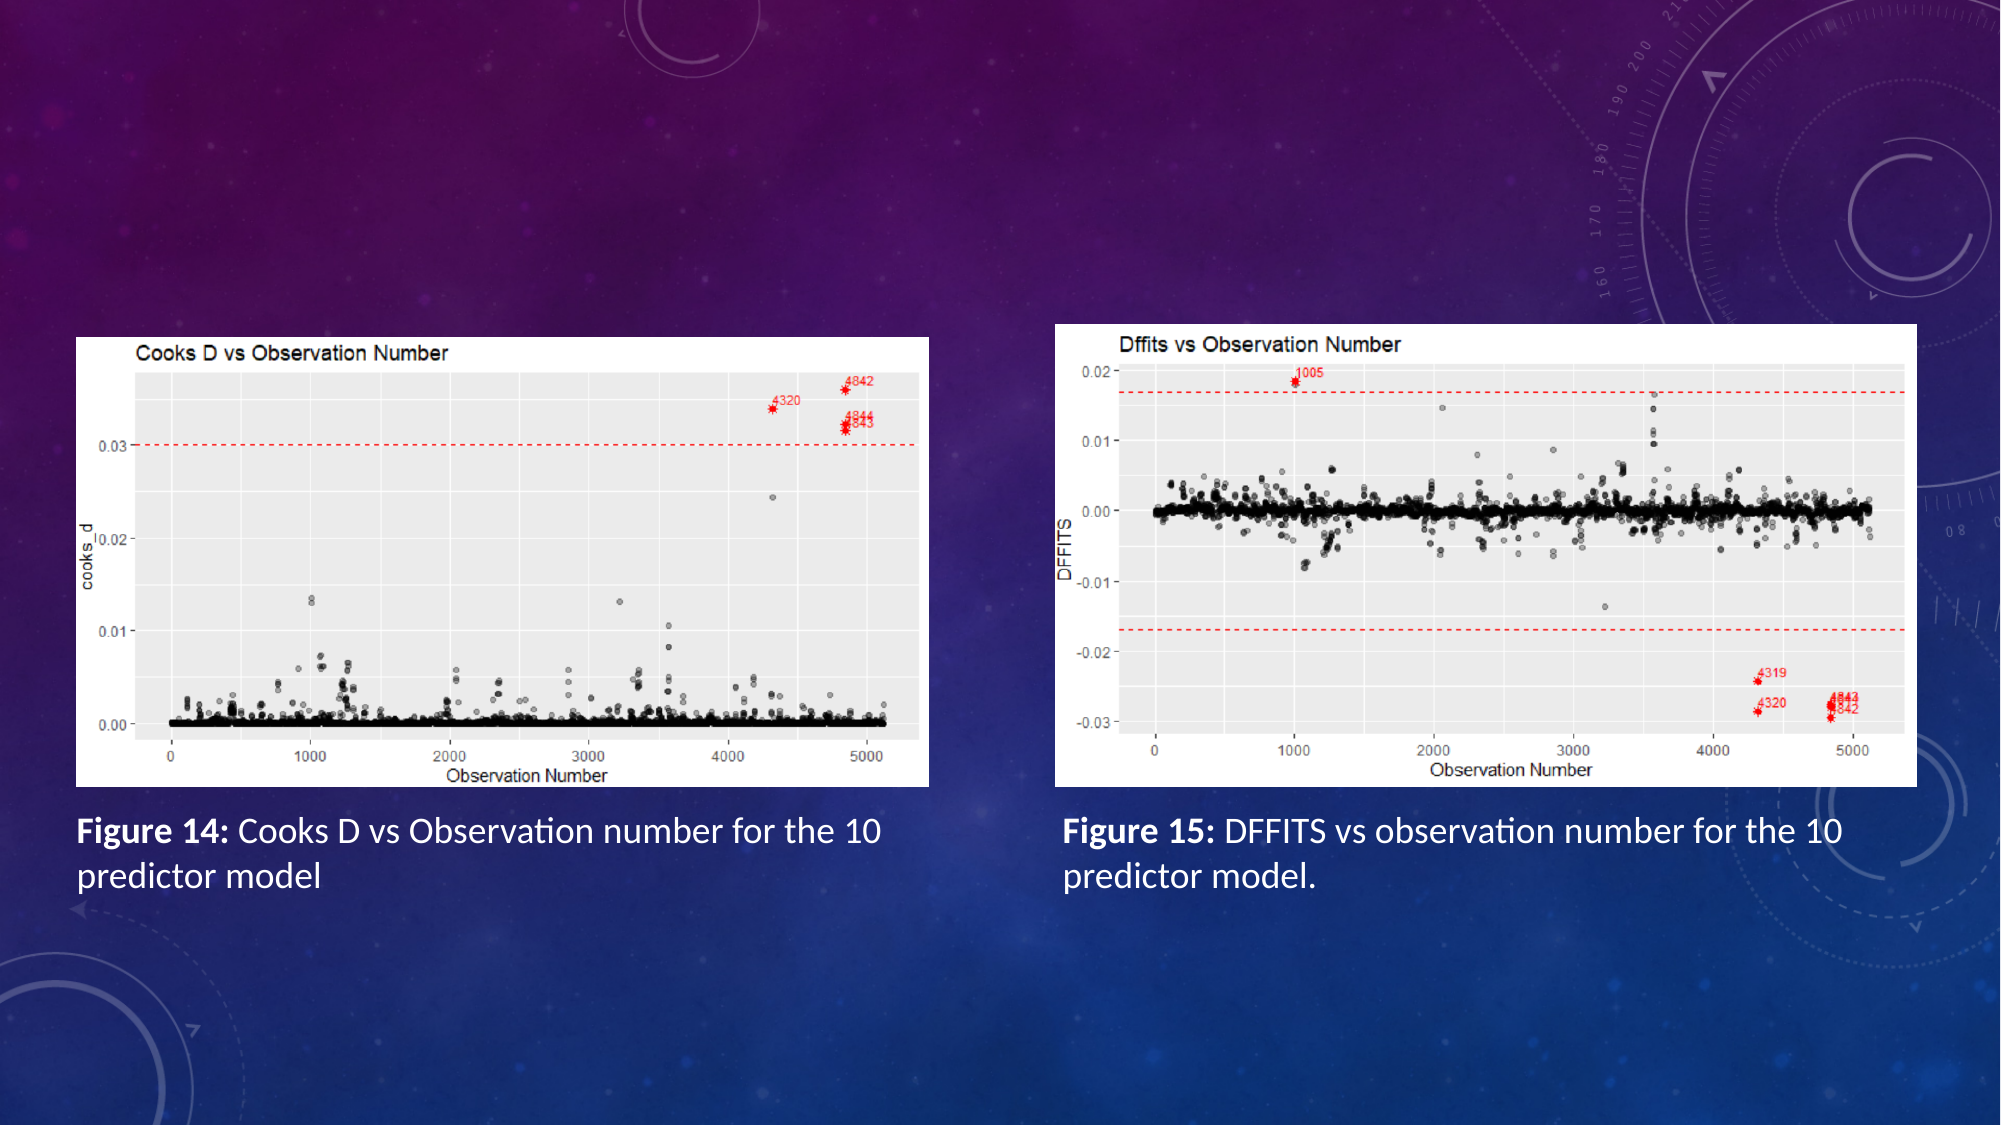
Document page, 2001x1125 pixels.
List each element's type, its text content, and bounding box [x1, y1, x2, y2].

picture [0, 0, 2001, 1125]
text_box Figure 14: Cooks D vs Observation number for the 10 predictor model [61, 798, 938, 904]
text_box Figure 15: DFFITS vs observation number for the 10 predictor model. [1047, 798, 1924, 904]
